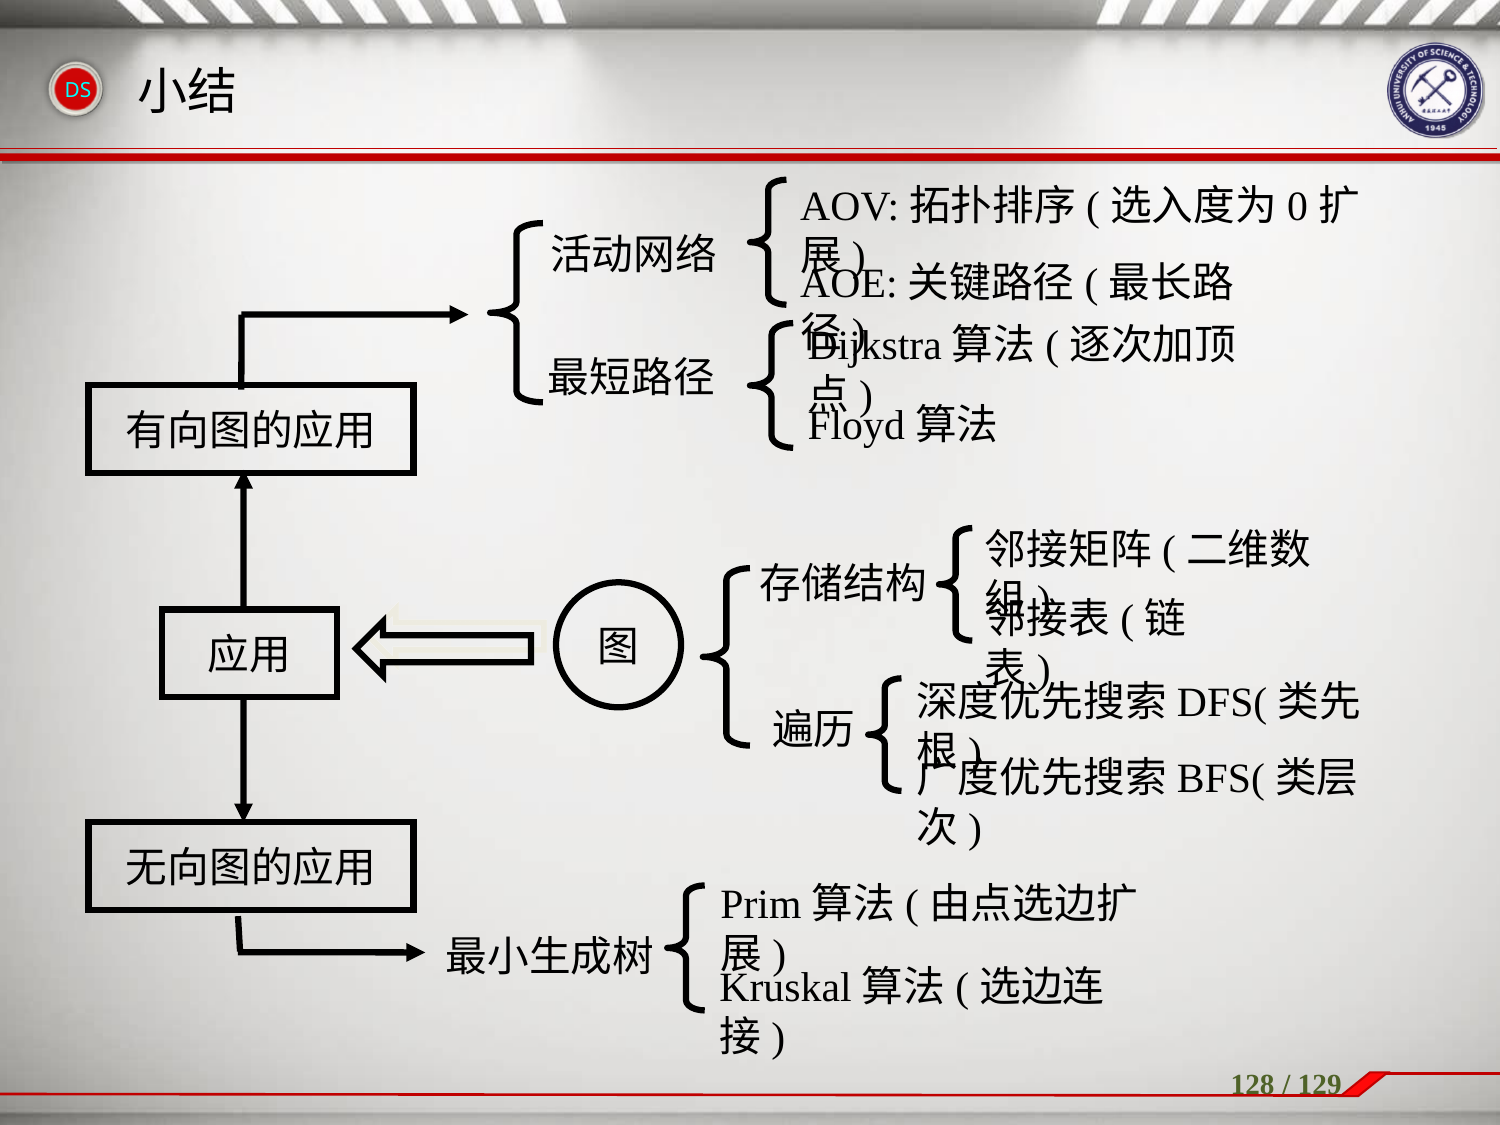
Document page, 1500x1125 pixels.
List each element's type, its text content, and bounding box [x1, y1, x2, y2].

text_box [666, 869, 1188, 1018]
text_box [867, 667, 1424, 810]
picture [0, 1075, 1500, 1125]
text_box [241, 219, 786, 410]
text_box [749, 171, 1388, 315]
title 小结 [121, 42, 1377, 138]
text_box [749, 310, 1306, 457]
picture [0, 0, 1500, 153]
text_box [355, 621, 531, 676]
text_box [702, 549, 1008, 762]
text_box 应用 [162, 615, 338, 695]
picture [1264, 1085, 1269, 1093]
text_box 图 [556, 582, 682, 708]
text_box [237, 915, 732, 988]
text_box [88, 696, 414, 911]
picture [0, 161, 1500, 1094]
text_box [88, 385, 414, 608]
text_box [938, 515, 1365, 651]
